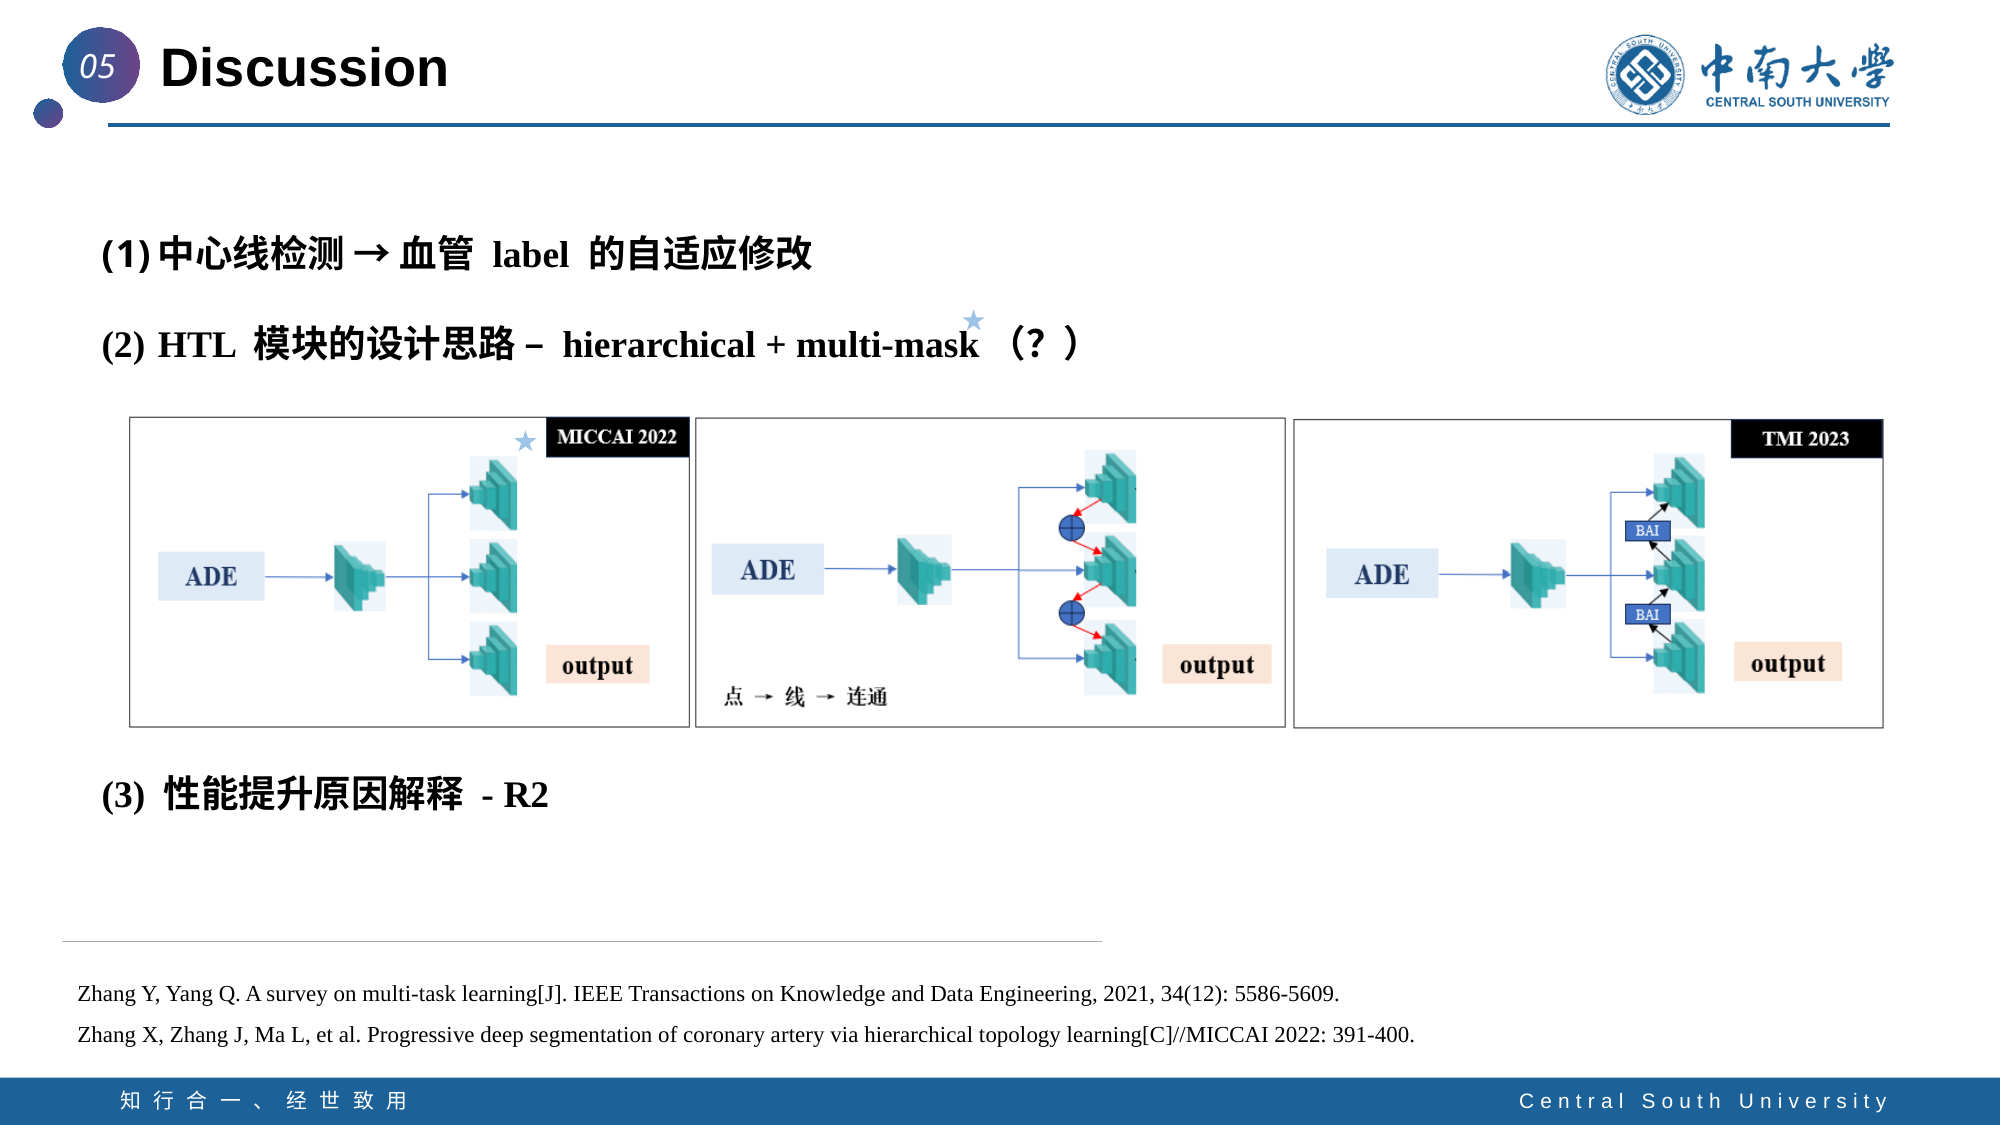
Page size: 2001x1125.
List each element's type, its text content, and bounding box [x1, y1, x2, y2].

text_box Zhang Y, Yang Q. A survey on multi-task learning[J]. IEEE Transactions on Knowledge and Data Engineering, 2021, 34(12): 5586-5609. Zhang X, Zhang J, Ma L, et al. Progressive deep segmentation of coronary artery via hierarchical topology learning[C]//MICCAI 2022: 391-400. [62, 957, 1433, 1055]
text_box [0, 1077, 2000, 1125]
text_box [959, 306, 988, 334]
picture [124, 411, 1888, 733]
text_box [33, 26, 153, 128]
text_box Central South University [1504, 1080, 1902, 1120]
text_box Discussion [160, 26, 1565, 106]
picture [1595, 28, 1907, 121]
text_box 知行合一、经世致用 [105, 1080, 423, 1120]
text_box 中心线检测 → 血管 label 的自适应修改 HTL 模块的设计思路 – hierarchical + multi-mask（？） (3) 性能提升原因解释 - R2 [86, 222, 1839, 822]
